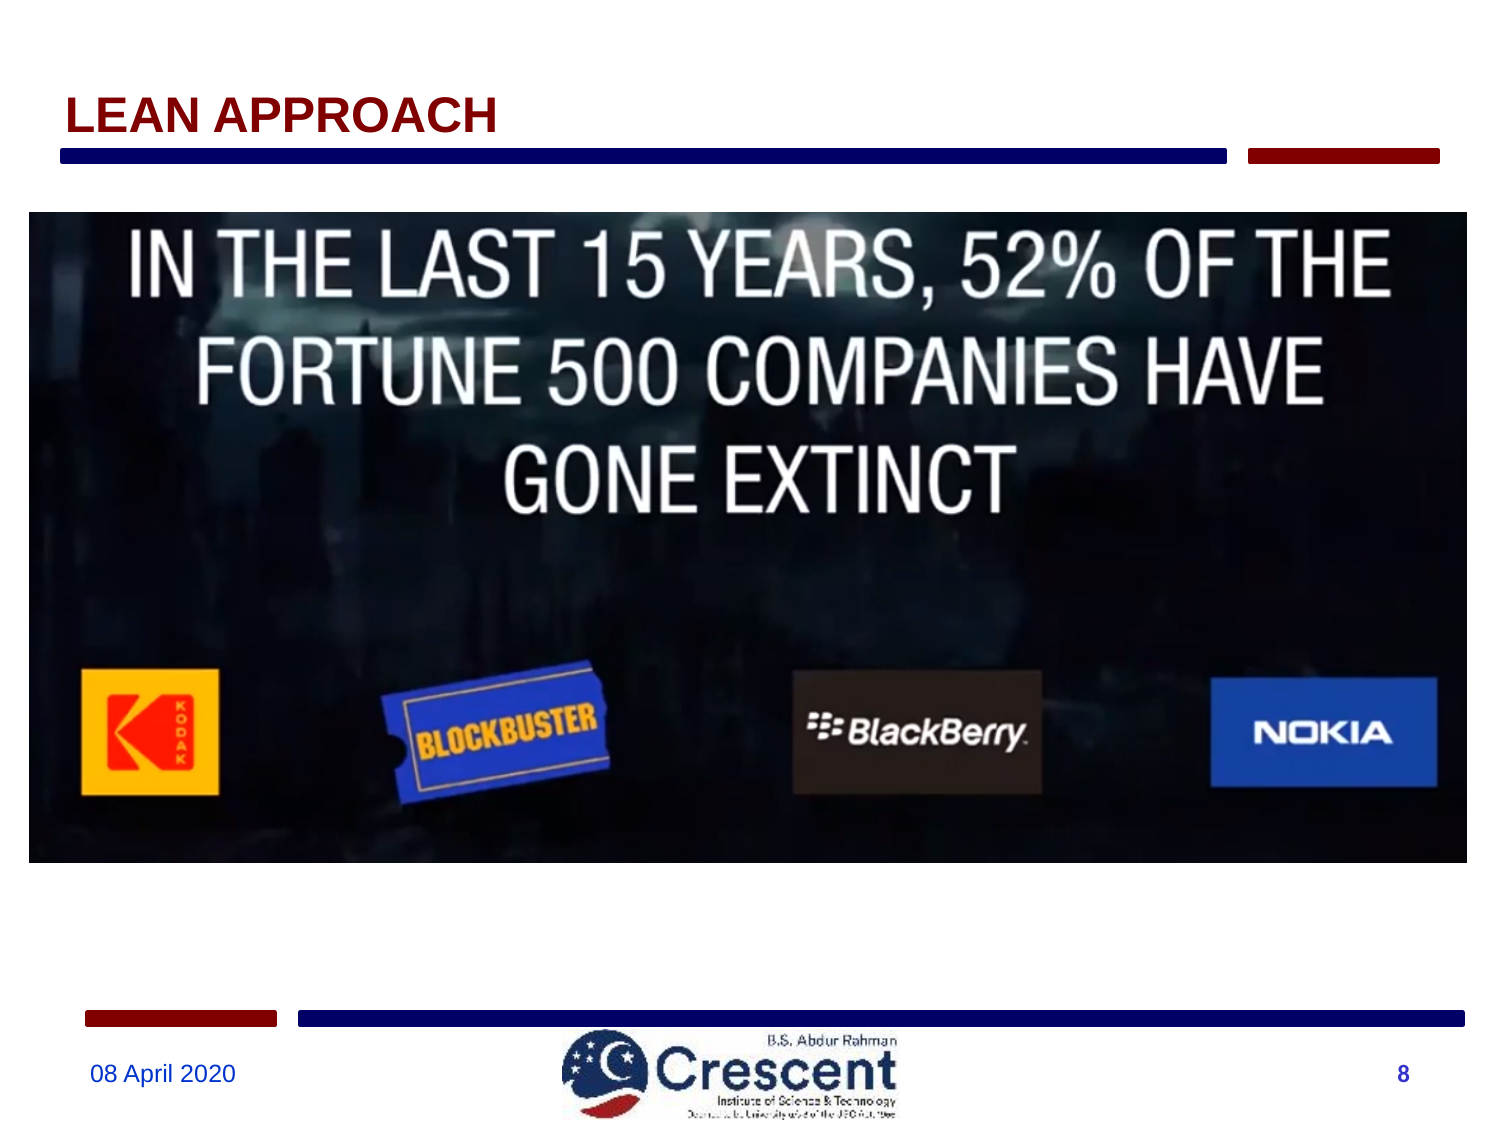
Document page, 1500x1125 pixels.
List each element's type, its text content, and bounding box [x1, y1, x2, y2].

text_box [85, 1010, 277, 1027]
slide_number 8 [1374, 1042, 1425, 1103]
picture [29, 212, 1468, 863]
text_box [60, 148, 1227, 164]
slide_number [75, 1042, 425, 1103]
text_box [298, 1010, 1465, 1027]
text_box [1248, 148, 1440, 164]
text_box LEAN APPROACH [49, 74, 1263, 150]
picture [562, 1029, 901, 1120]
